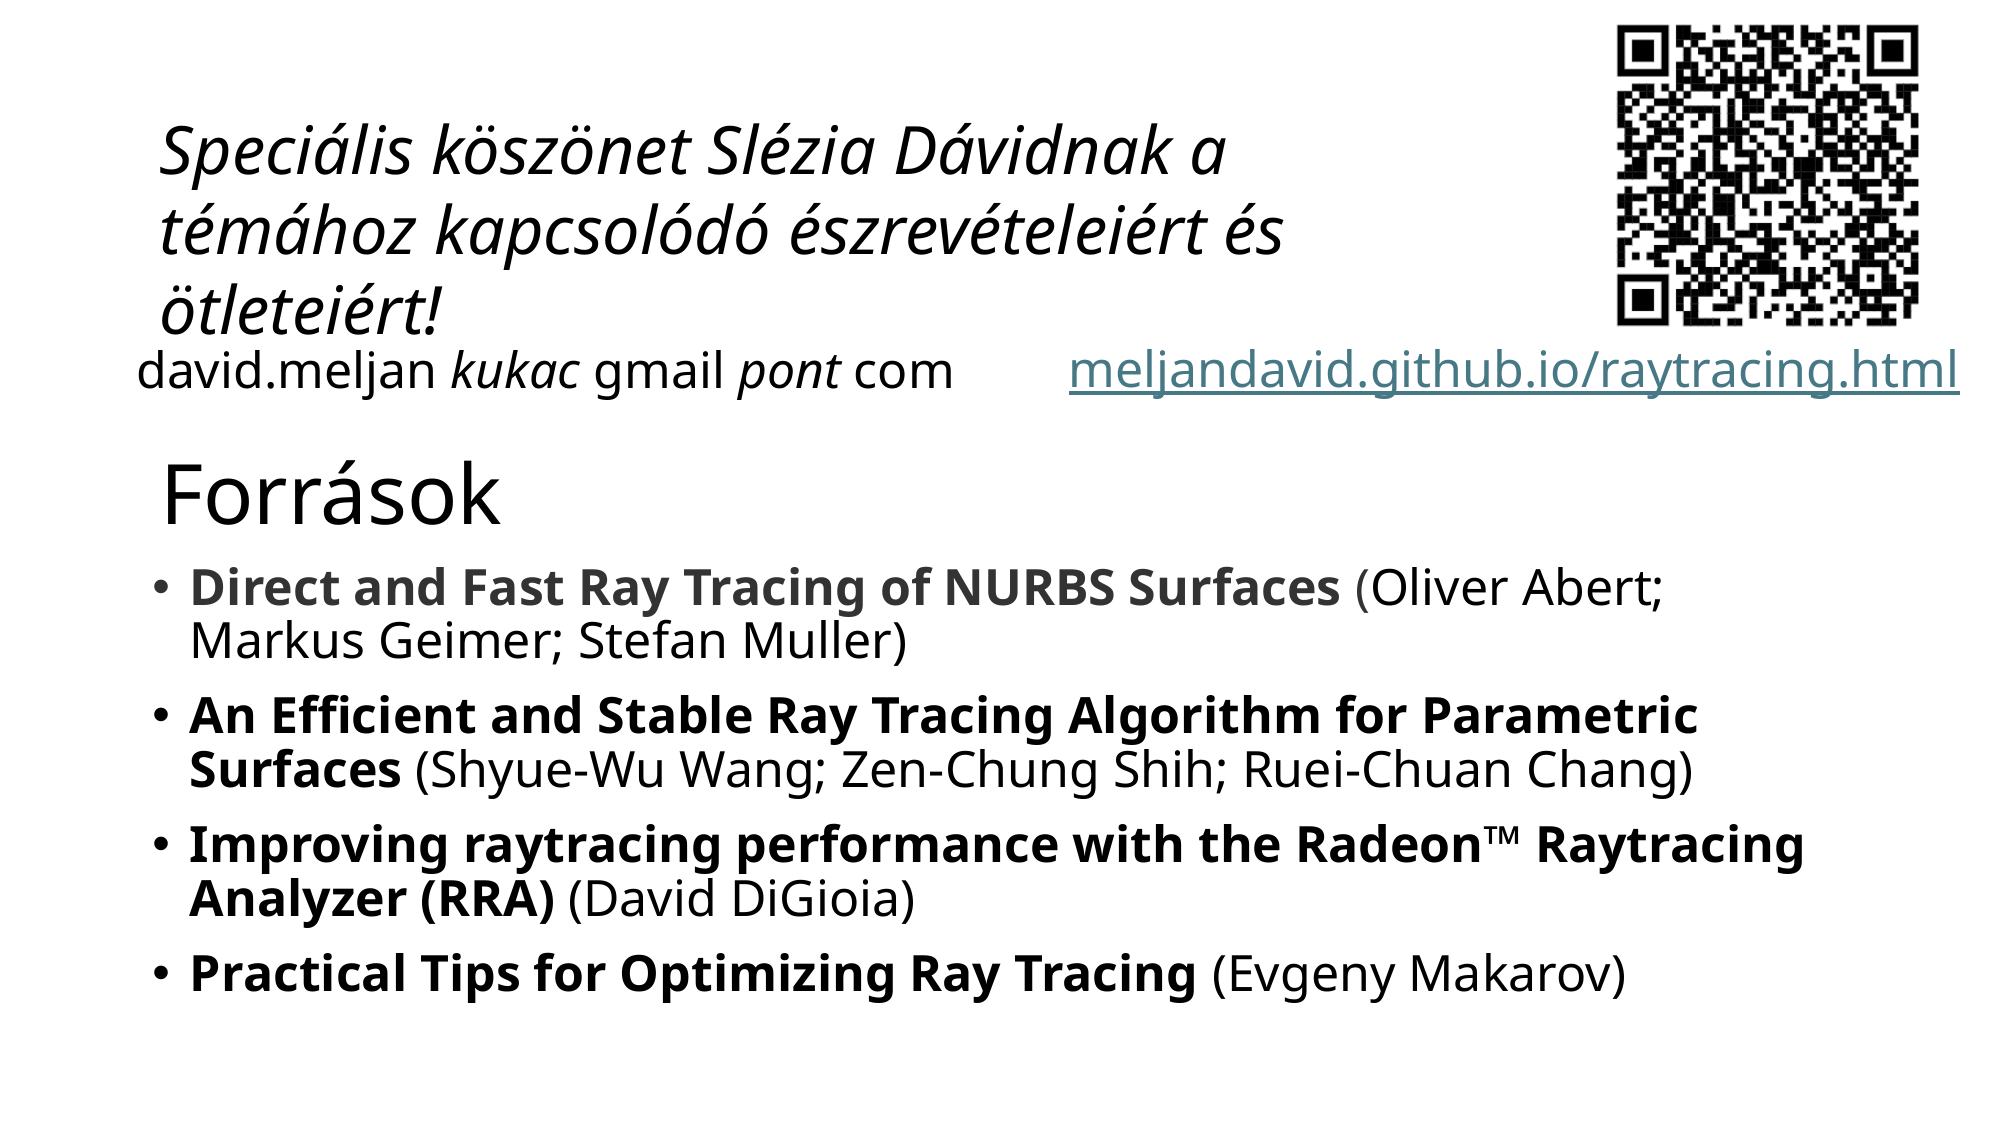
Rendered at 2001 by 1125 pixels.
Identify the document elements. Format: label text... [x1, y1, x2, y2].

title Források [145, 425, 1871, 570]
text_box david.meljan kukac gmail pont com [121, 330, 970, 406]
list Direct and Fast Ray Tracing of NURBS Surfaces (Oliver Abert; Markus Geimer; Stefan Muller) An Efficient and Stable Ray Tracing Algorithm for Parametric Surfaces (Shyue-Wu Wang; Zen-Chung Shih; Ruei-Chuan Chang) Improving raytracing performance with the Radeon™ Raytracing Analyzer (RRA) (David DiGioia) Practical Tips for Optimizing Ray Tracing (Evgeny Makarov) [137, 554, 1863, 1079]
text_box meljandavid.github.io/raytracing.html [1054, 330, 1975, 414]
text_box Speciális köszönet Slézia Dávidnak a témához kapcsolódó észrevételeiért és ötleteiért! [145, 100, 1515, 356]
picture [1610, 15, 1925, 333]
